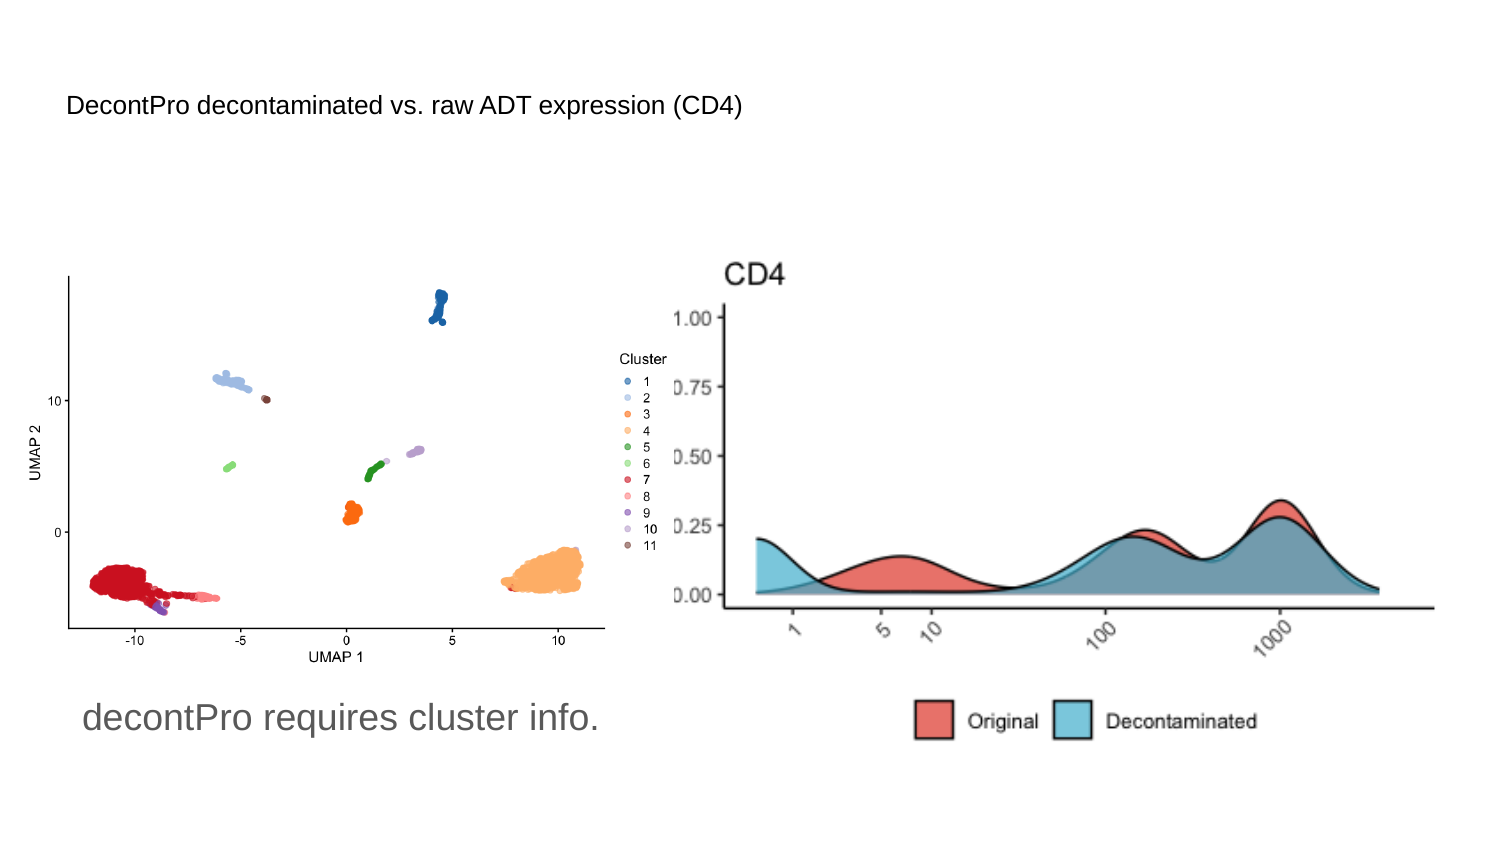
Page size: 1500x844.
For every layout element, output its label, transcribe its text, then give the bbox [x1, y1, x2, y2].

picture [22, 247, 1450, 750]
title DecontPro decontaminated vs. raw ADT expression (CD4) [51, 72, 1449, 167]
list decontPro requires cluster info. [67, 680, 630, 828]
